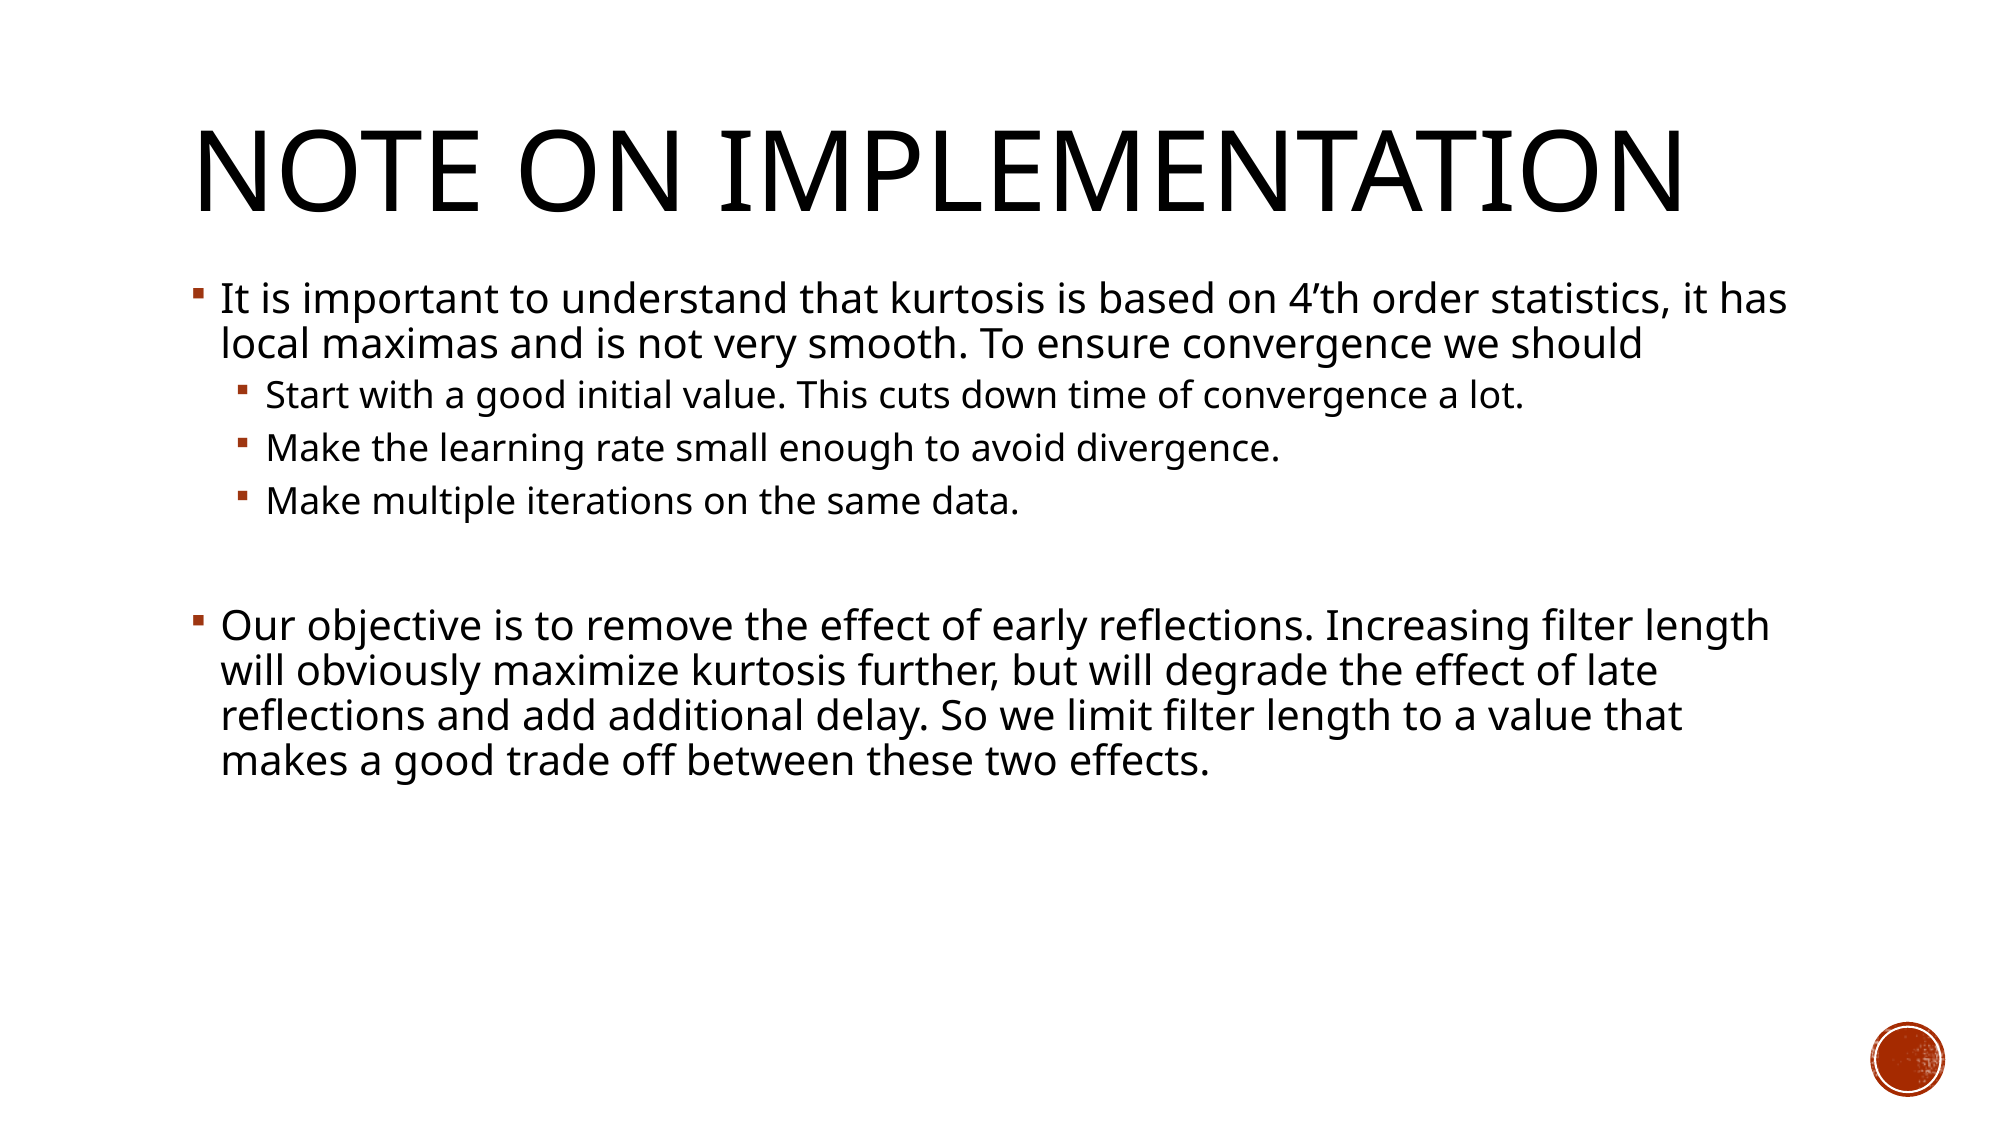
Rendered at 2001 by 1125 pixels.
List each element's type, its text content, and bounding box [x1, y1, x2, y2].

title Note on implementation [175, 43, 1826, 270]
list It is important to understand that kurtosis is based on 4’th order statistics, it has local maximas and is not very smooth. To ensure convergence we should Start with a good initial value. This cuts down time of convergence a lot. Make the learning rate small enough to avoid divergence. Make multiple iterations on the same data. Our objective is to remove the effect of early reflections. Increasing filter length will obviously maximize kurtosis further, but will degrade the effect of late reflections and add additional delay. So we limit filter length to a value that makes a good trade off between these two effects. [175, 270, 1826, 1021]
